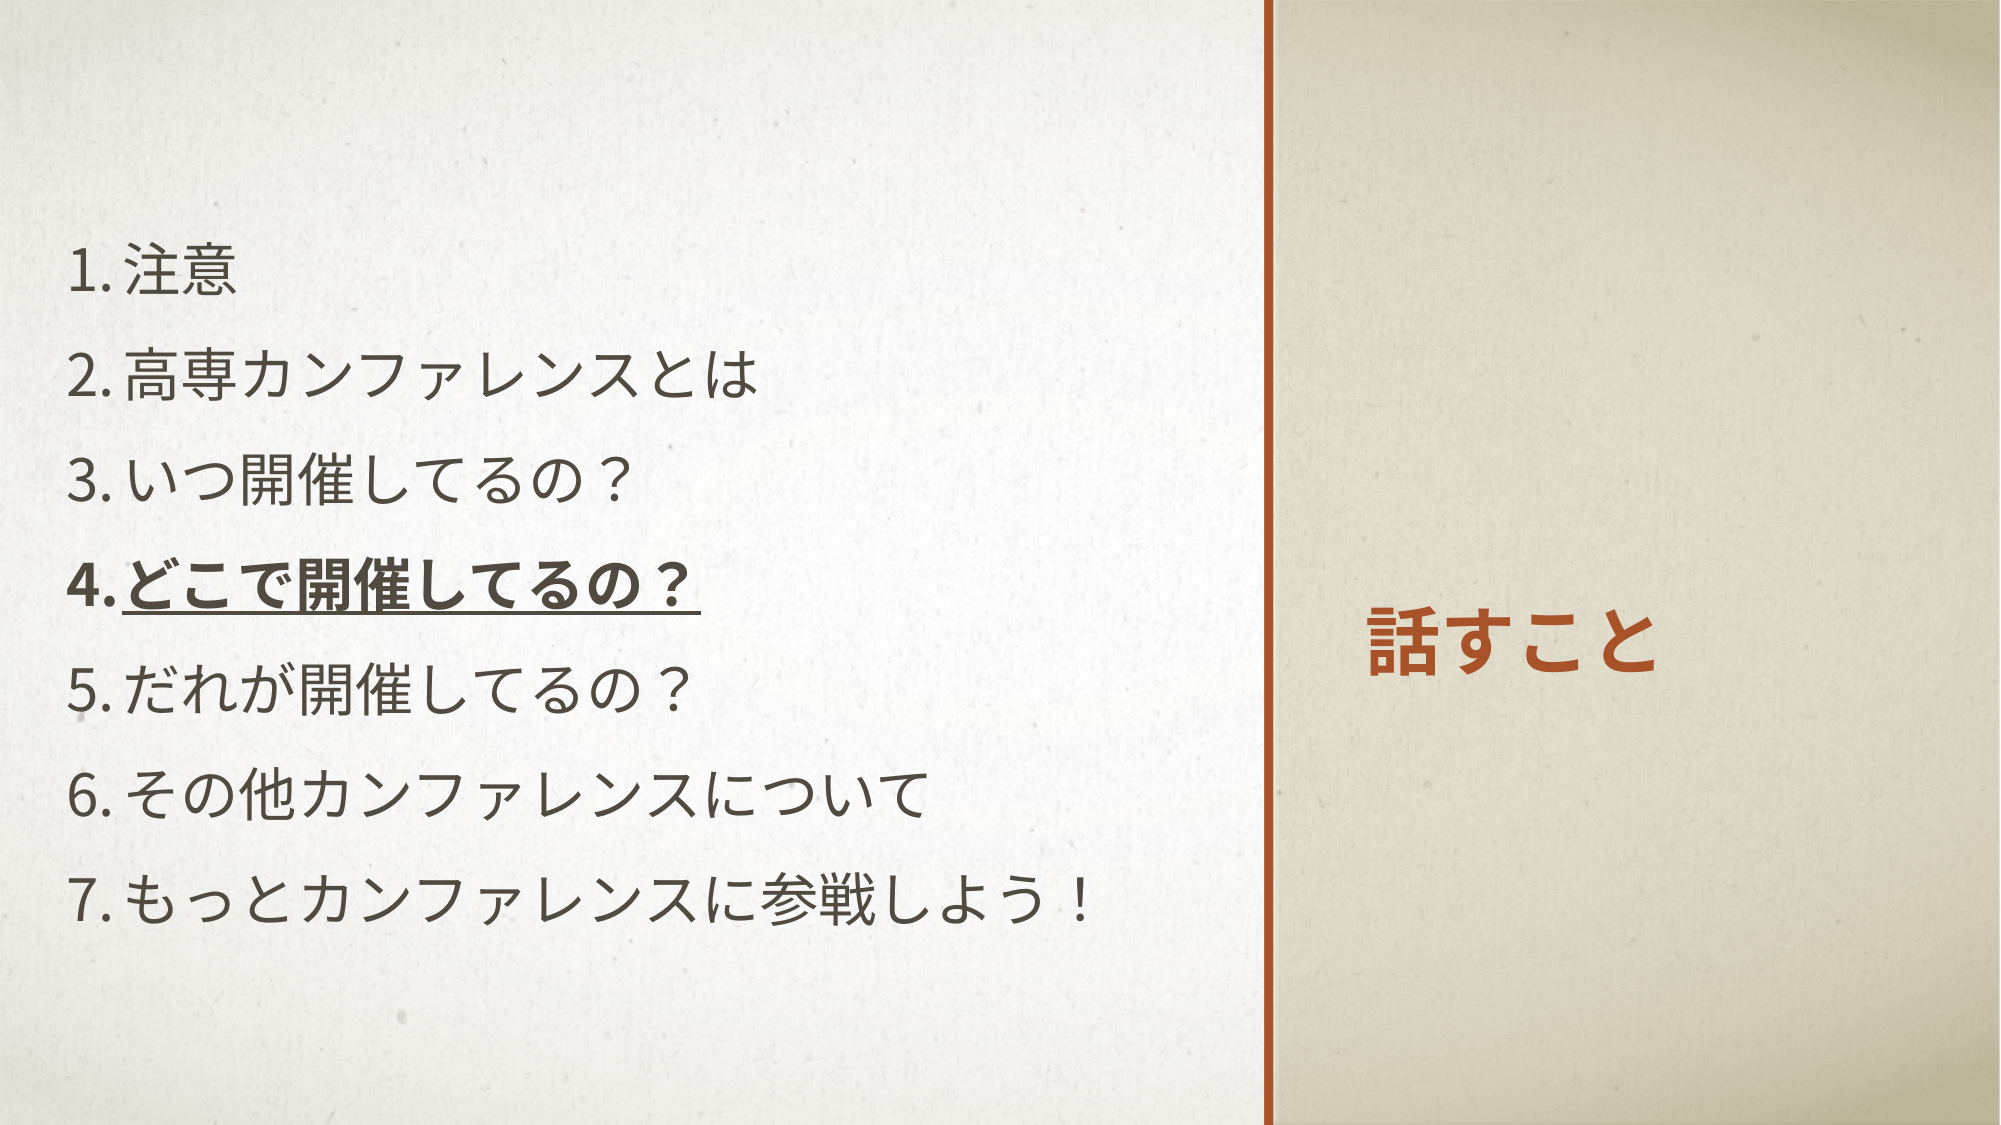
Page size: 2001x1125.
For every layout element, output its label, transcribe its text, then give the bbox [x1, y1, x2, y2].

picture [1274, 0, 2001, 1125]
title 話すこと [1350, 431, 1920, 694]
text_box 注意 高専カンファレンスとは いつ開催してるの？ どこで開催してるの？ だれが開催してるの？ その他カンファレンスについて もっとカンファレンスに参戦しよう！ [51, 190, 1177, 940]
picture [0, 0, 1264, 1125]
